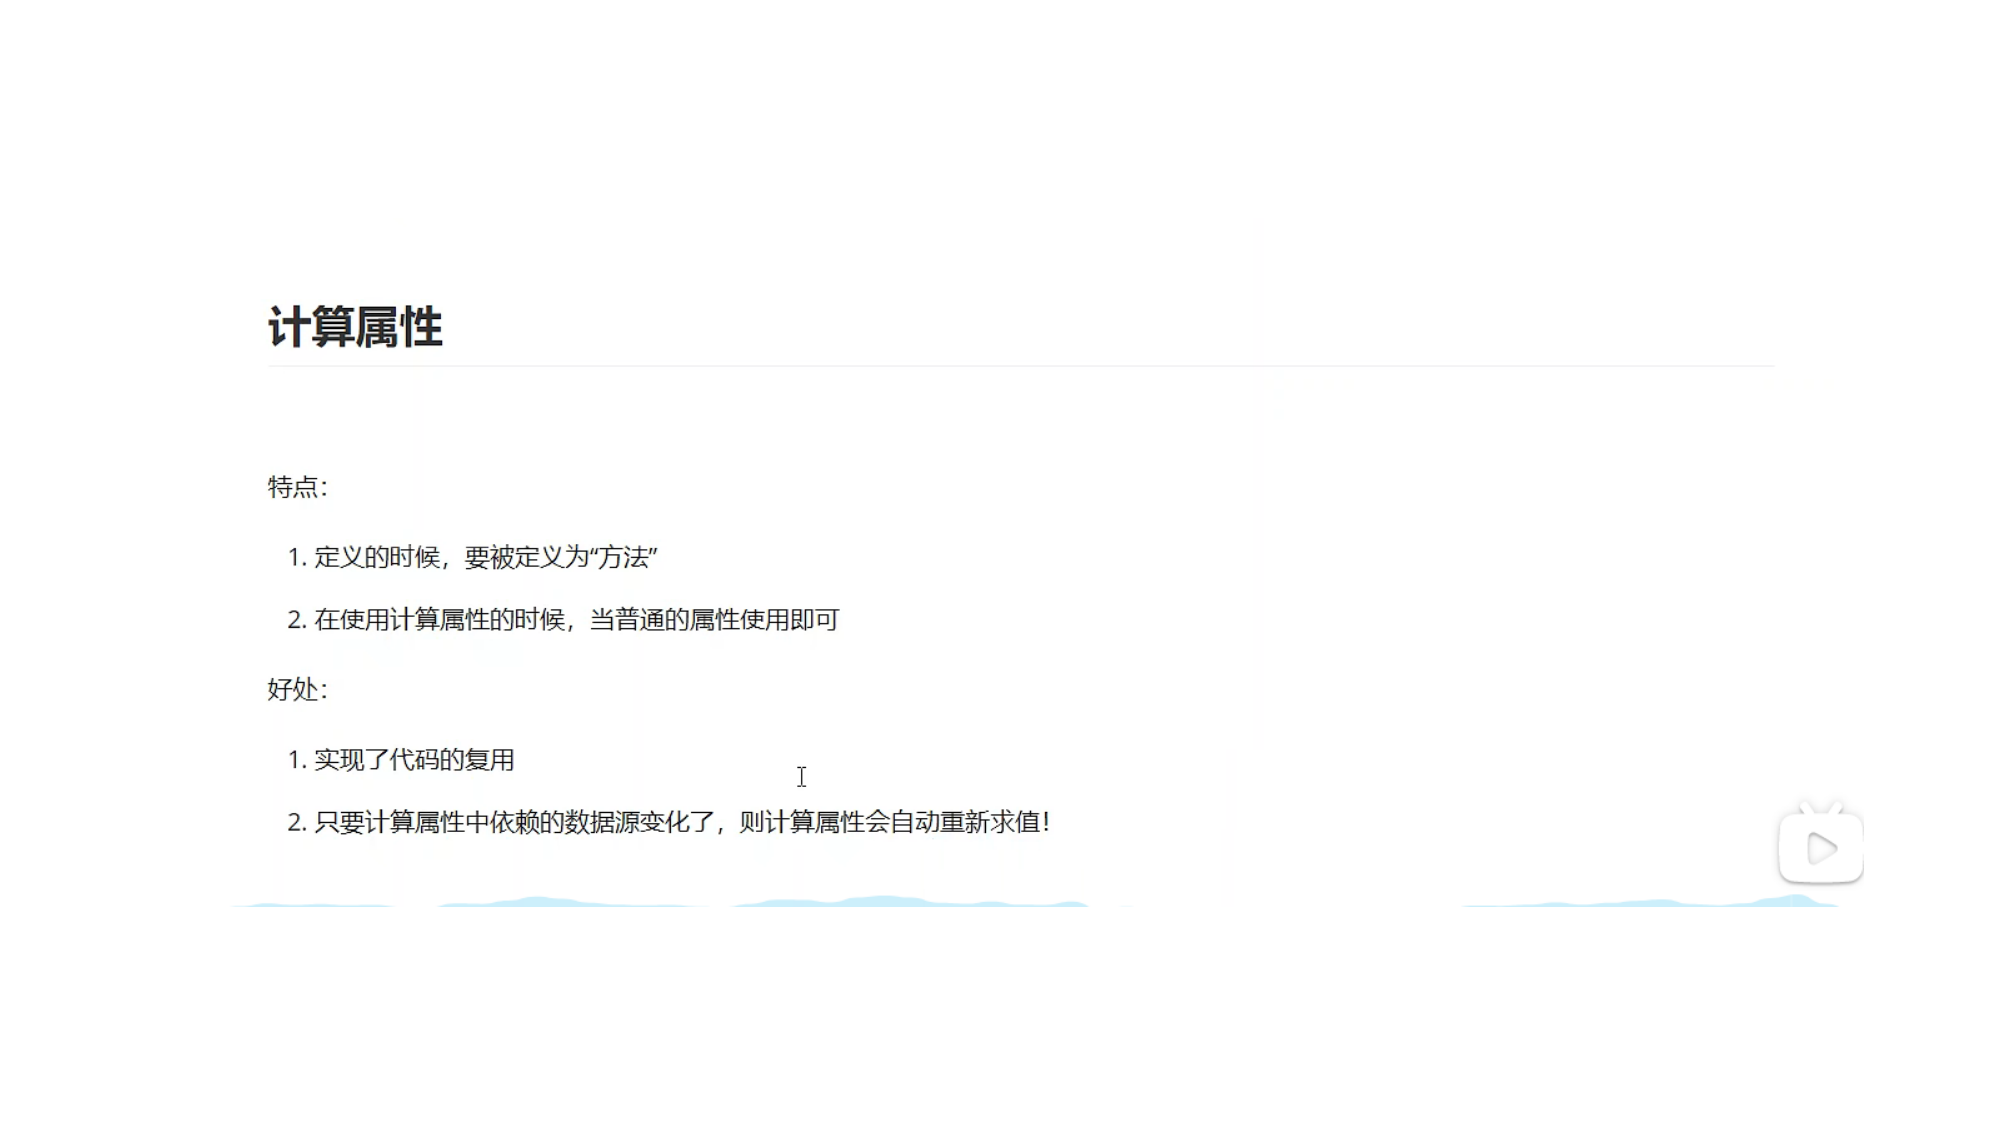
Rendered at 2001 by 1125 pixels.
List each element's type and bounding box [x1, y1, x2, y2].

picture [136, 217, 1864, 907]
